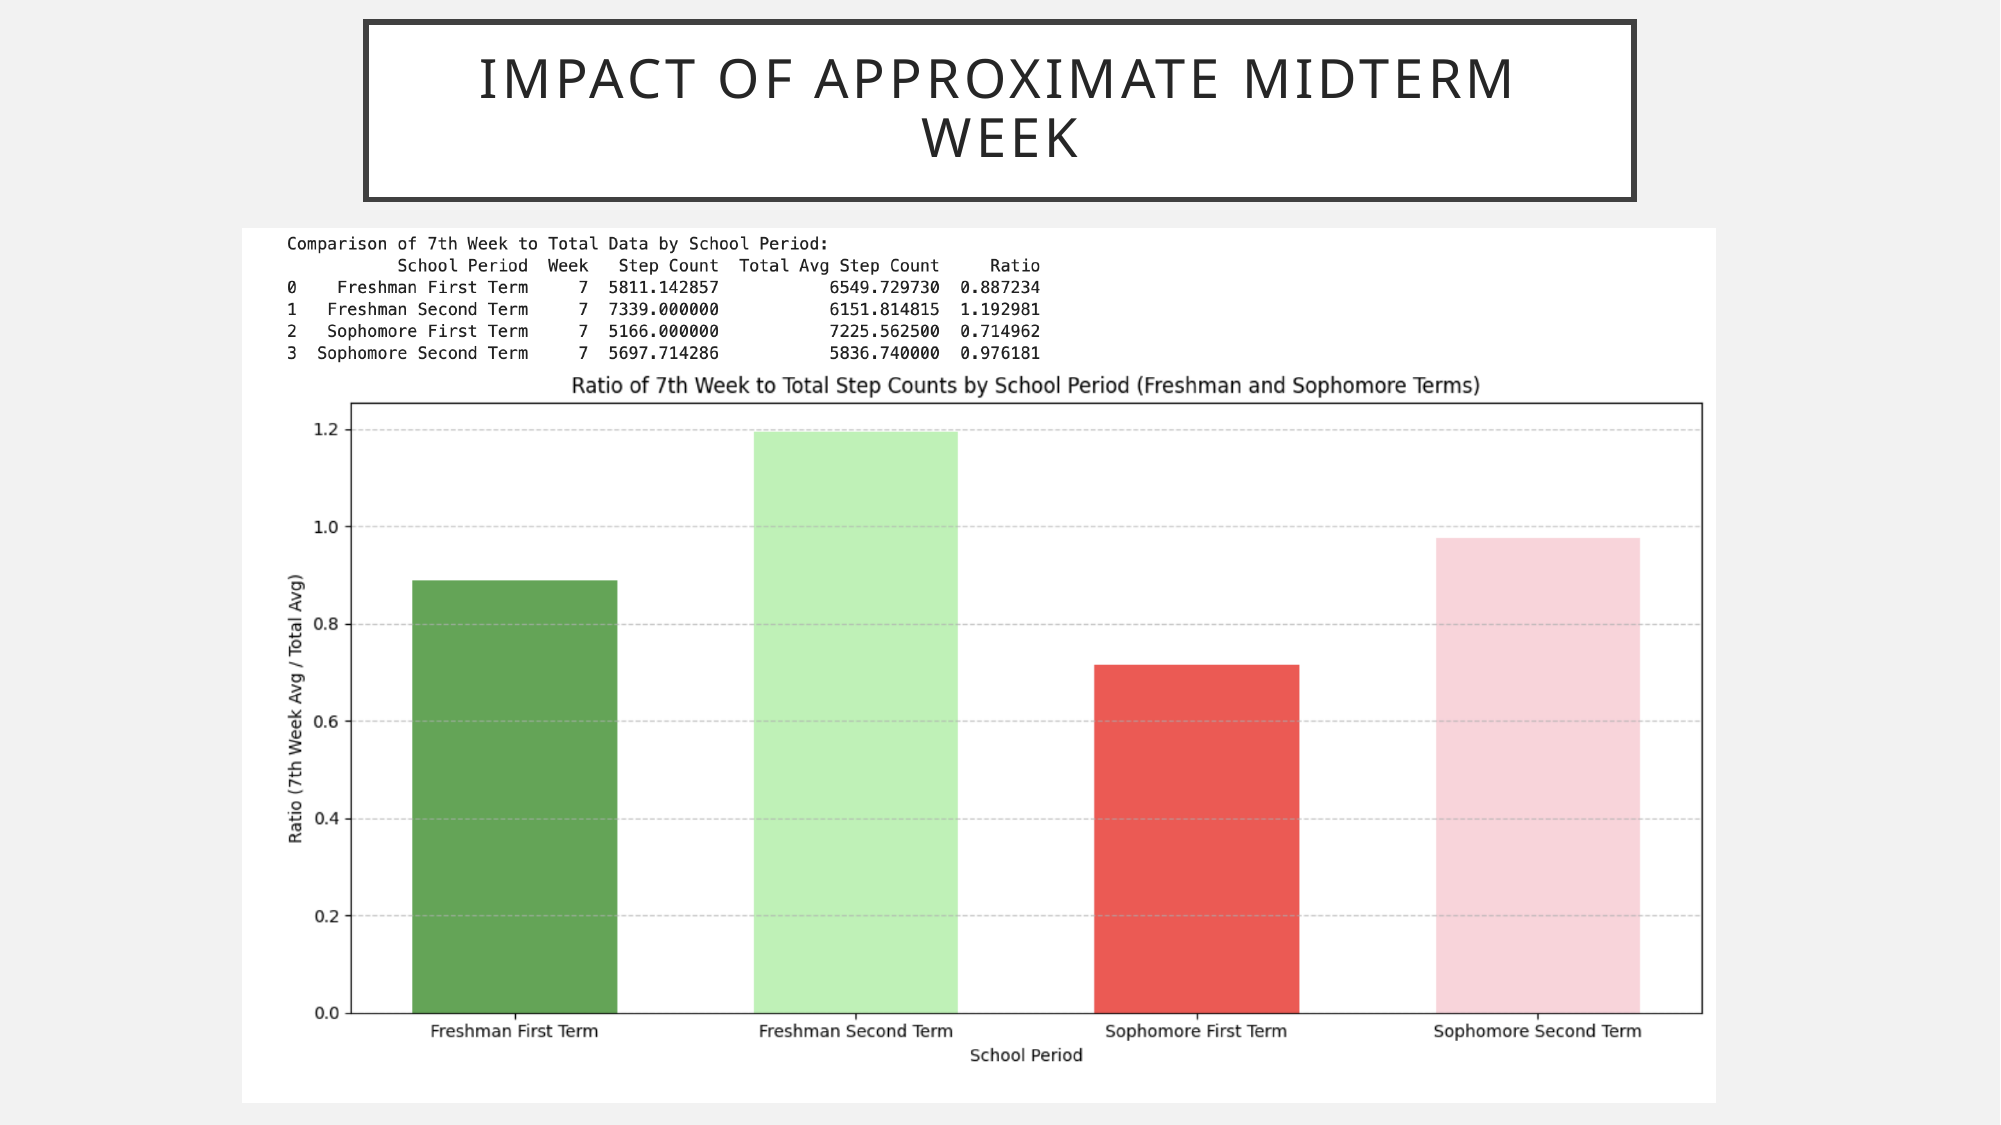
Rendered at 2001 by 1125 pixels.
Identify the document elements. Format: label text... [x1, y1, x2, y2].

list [242, 228, 1716, 1104]
title IMPACT OF APPROXIMATE MIDTERM WEEK [363, 19, 1637, 202]
